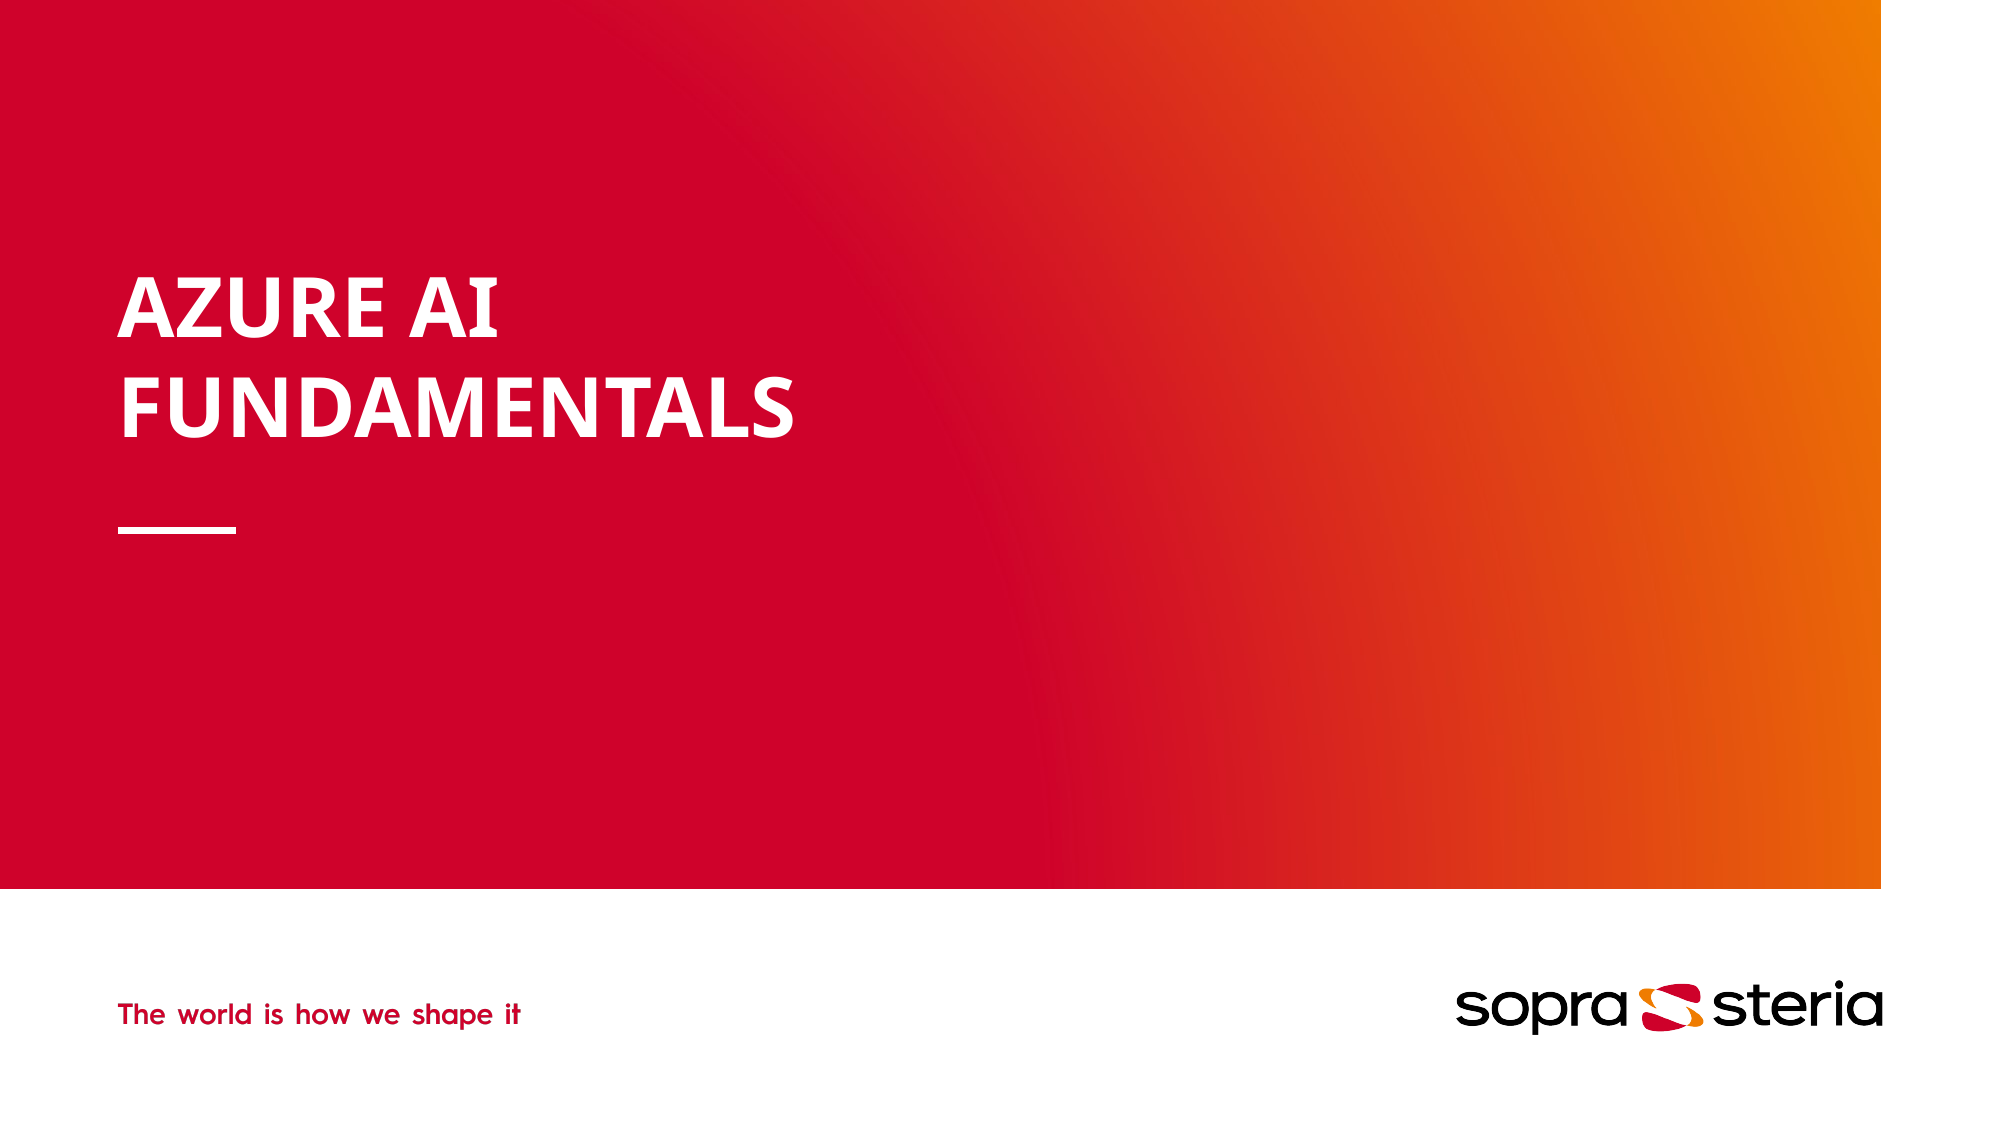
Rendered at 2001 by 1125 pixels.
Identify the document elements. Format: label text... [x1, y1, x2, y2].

picture [100, 987, 545, 1049]
picture [0, 0, 1881, 889]
picture [1423, 946, 1915, 1069]
title AZURE AI FUNDAMENTALS [117, 129, 1137, 455]
